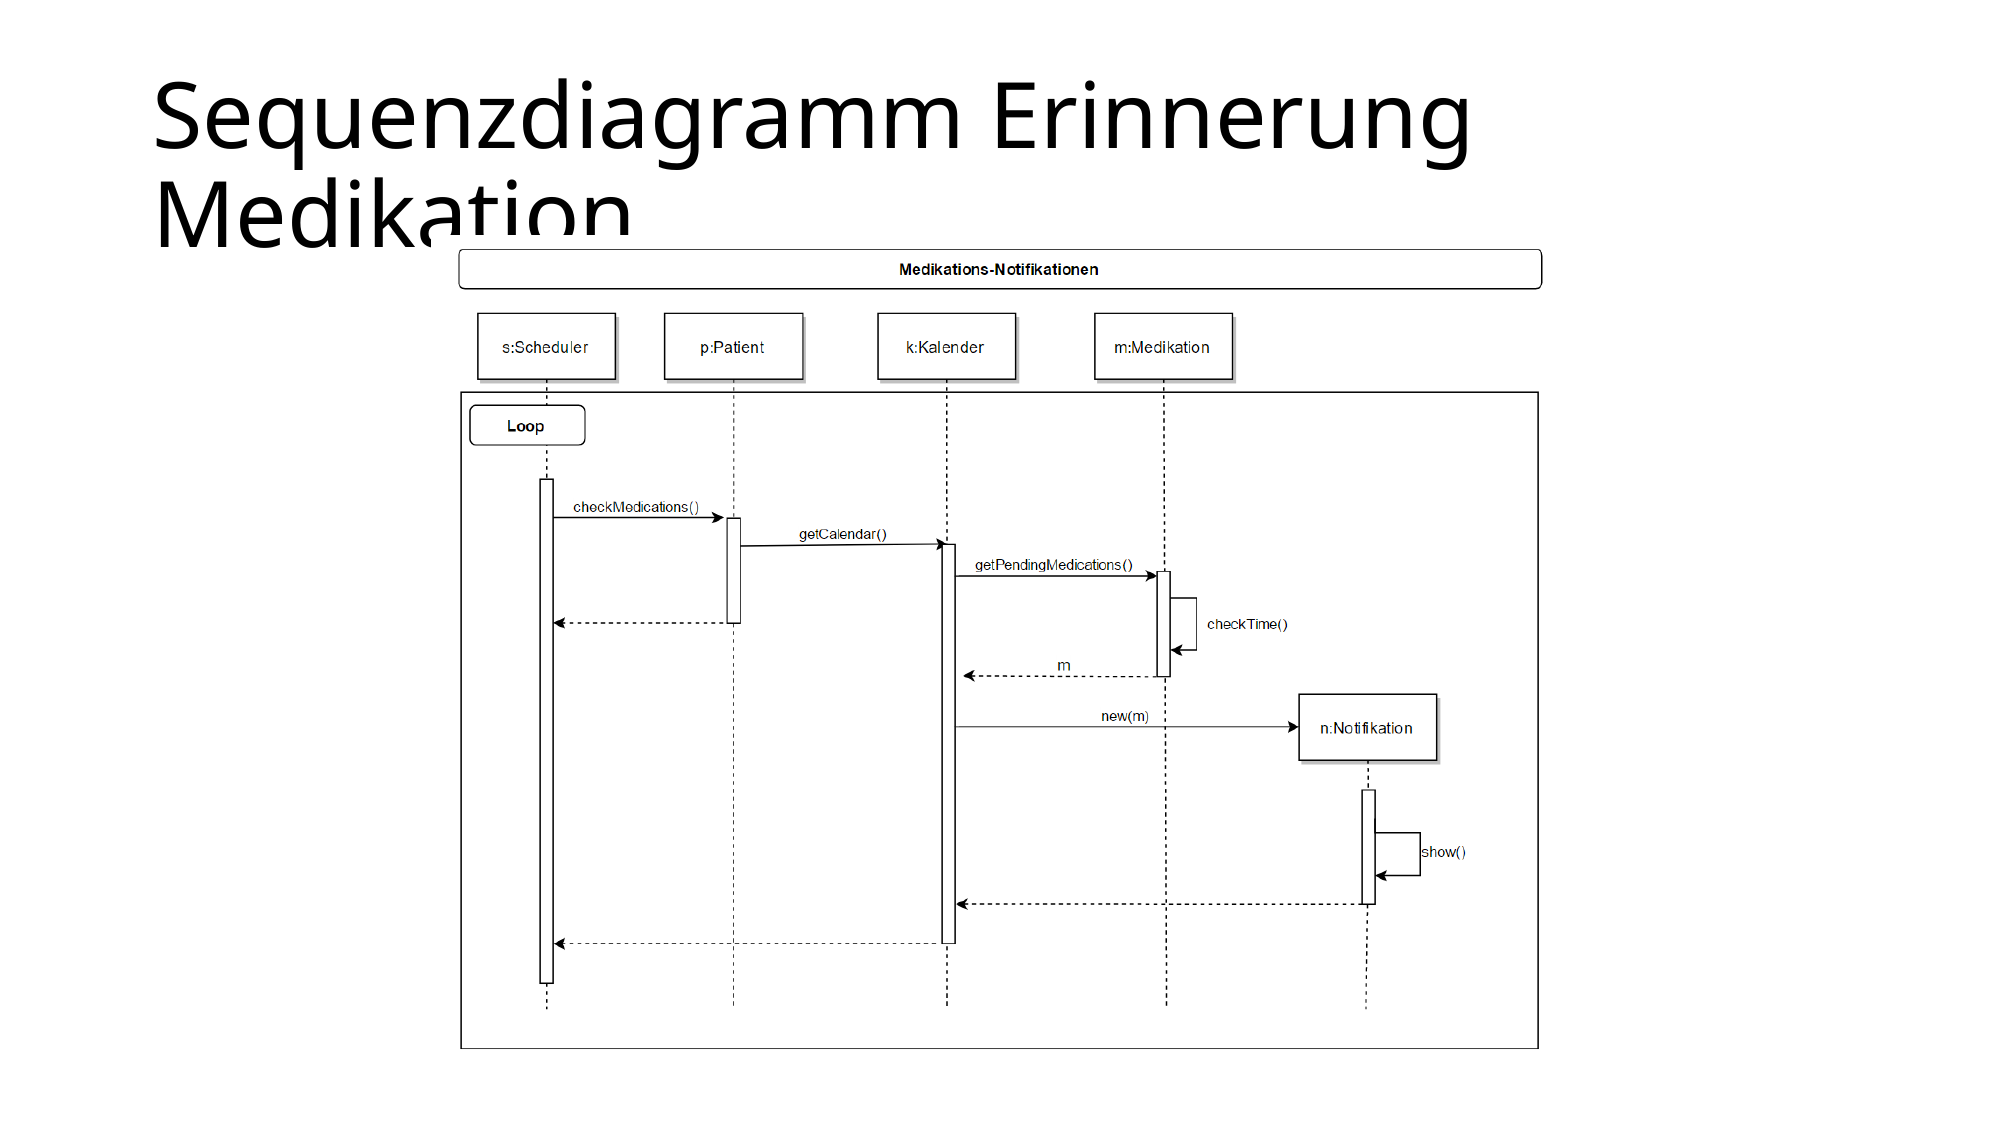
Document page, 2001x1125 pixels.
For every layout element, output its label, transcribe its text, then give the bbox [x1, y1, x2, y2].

picture [431, 235, 1569, 1077]
title Sequenzdiagramm Erinnerung Medikation [137, 59, 1863, 278]
